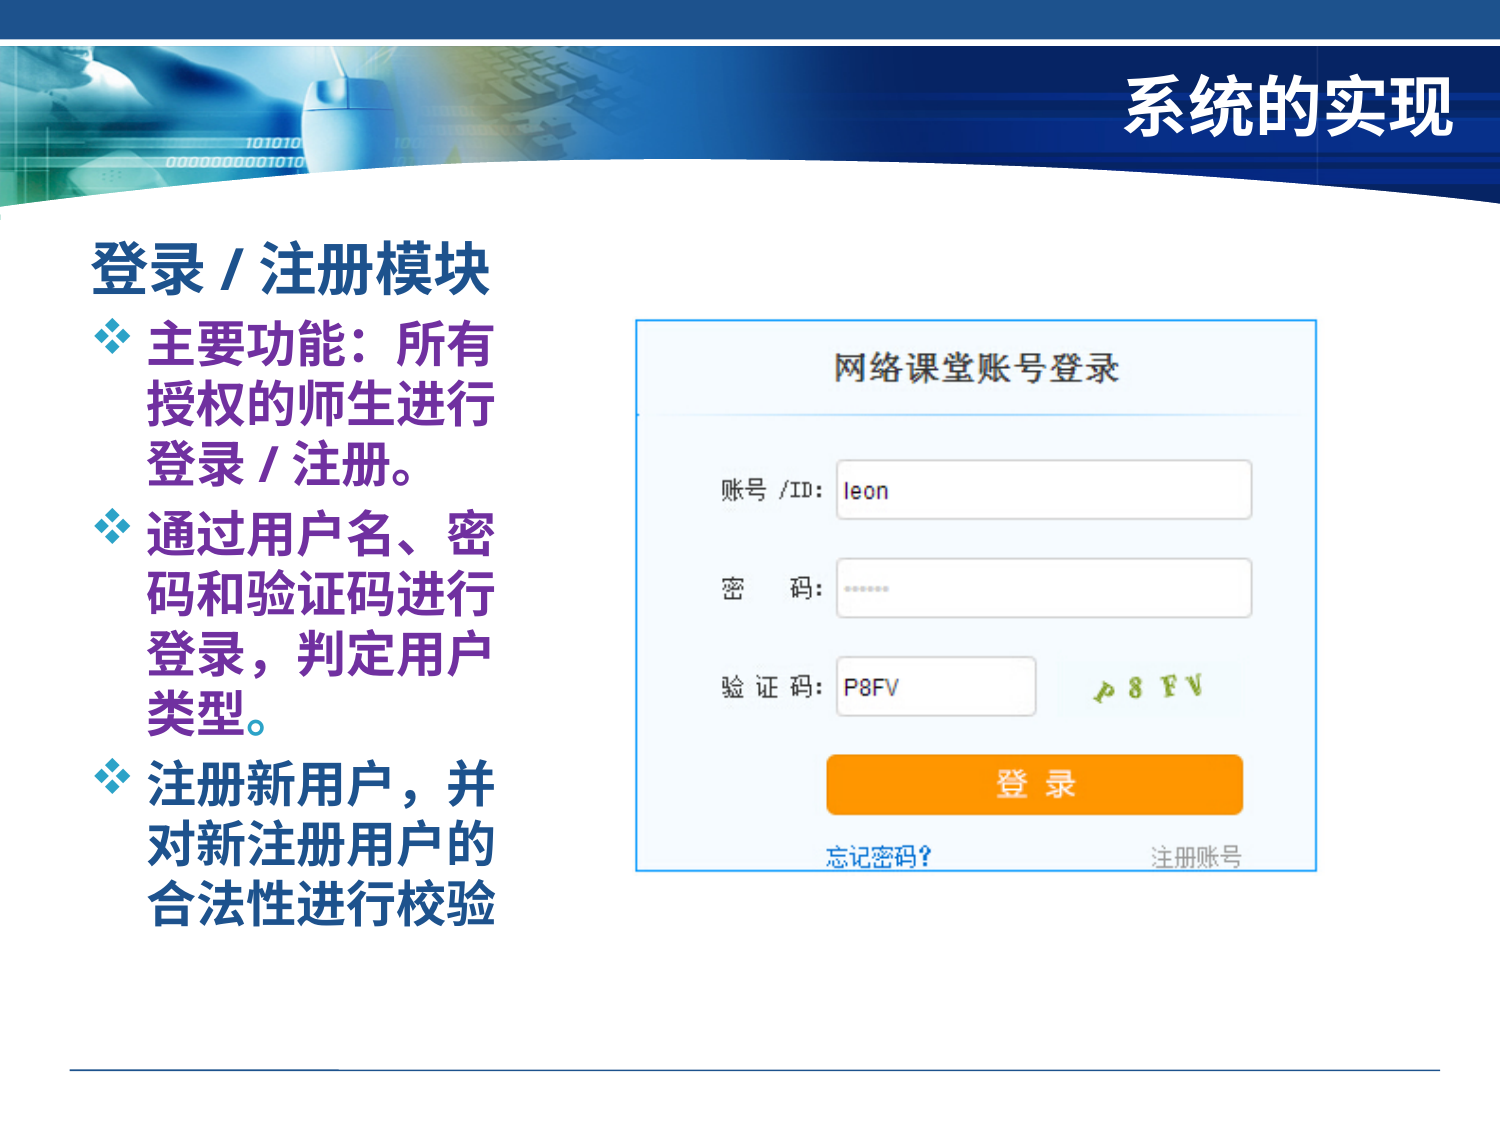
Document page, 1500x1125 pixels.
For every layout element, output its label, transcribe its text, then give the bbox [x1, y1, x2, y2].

picture [0, 46, 1500, 206]
title 系统的实现 [182, 54, 1471, 155]
text_box [175, 398, 598, 460]
picture [632, 316, 1325, 876]
list 登录/注册模块 主要功能：所有授权的师生进行登录/注册。 通过用户名、密码和验证码进行登录，判定用户类型。 注册新用户，并对新注册用户的合法性进行校验 [74, 224, 540, 997]
